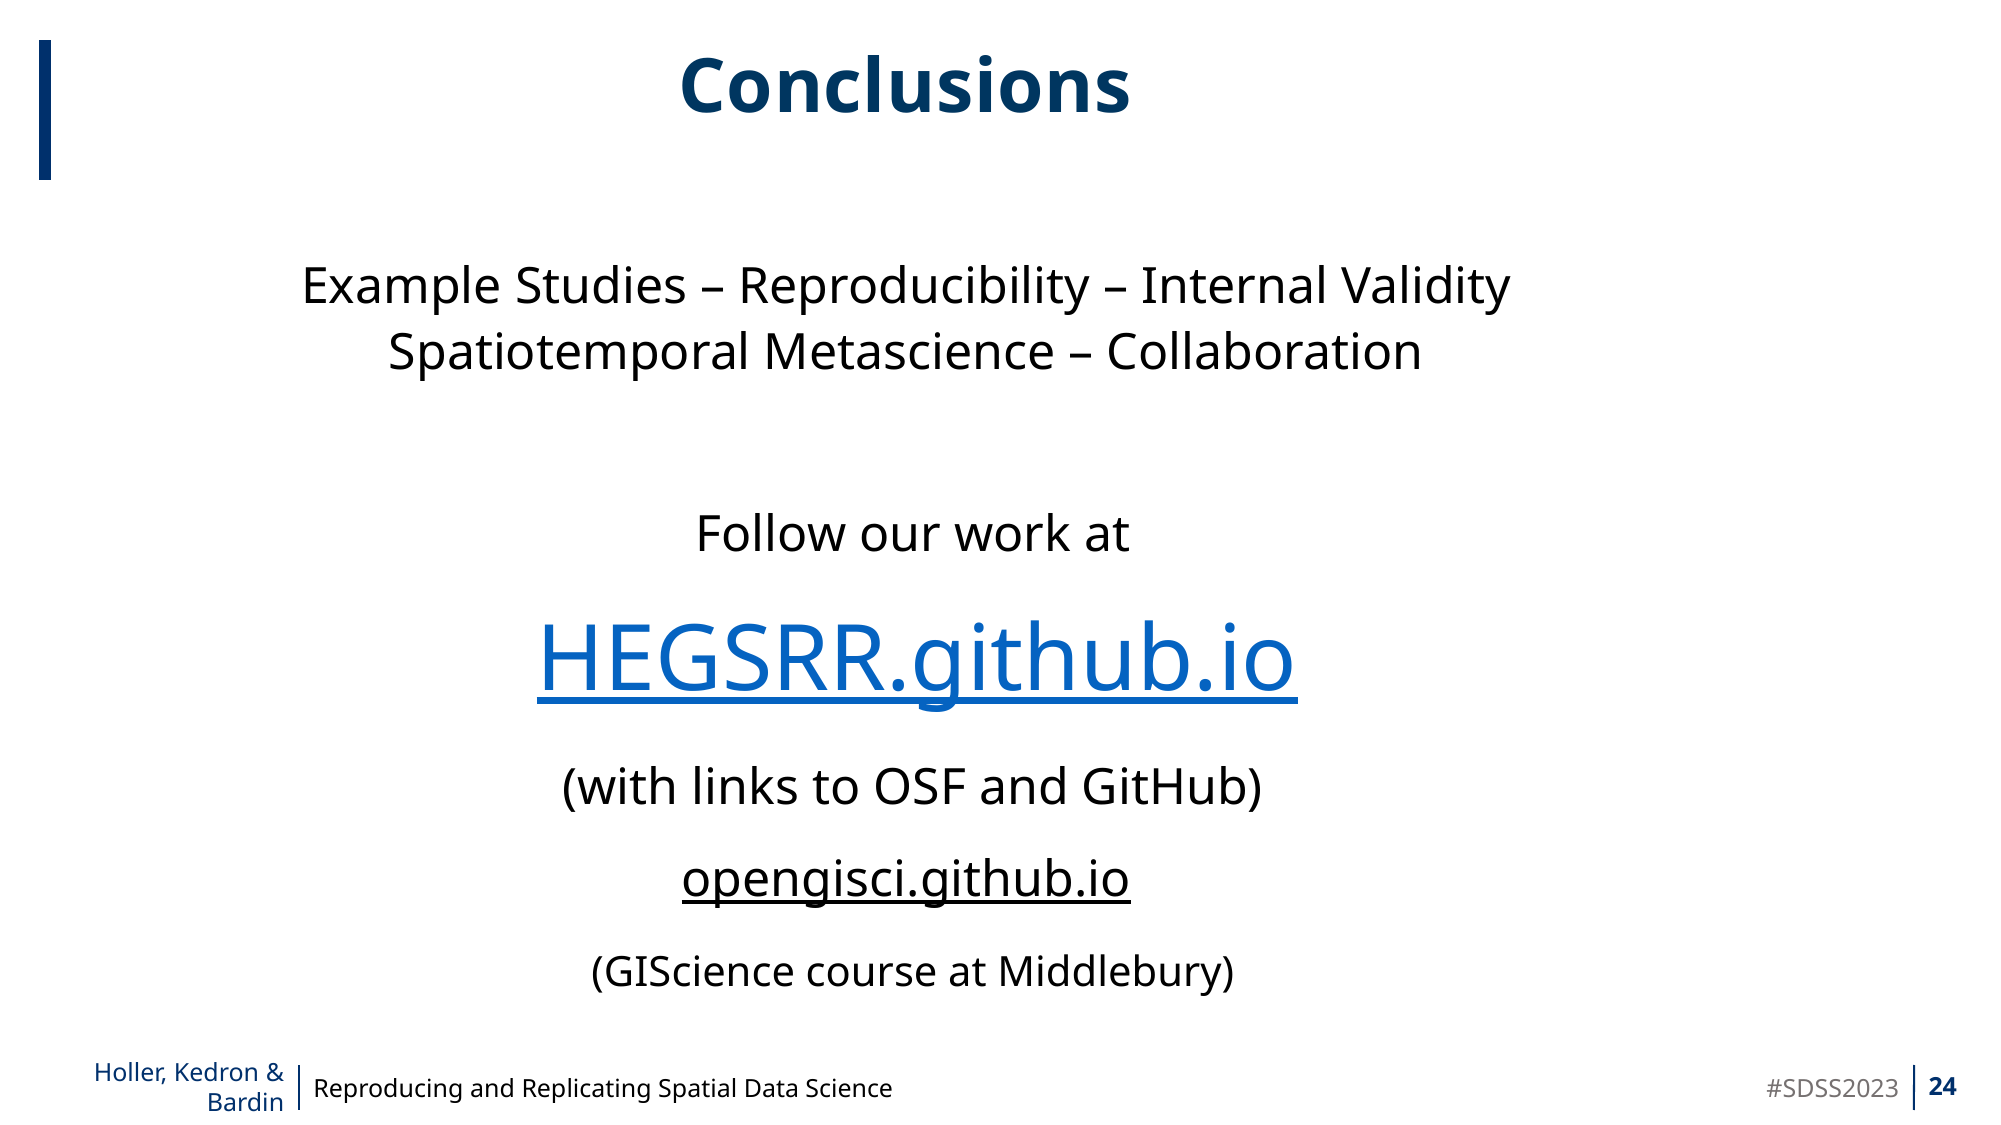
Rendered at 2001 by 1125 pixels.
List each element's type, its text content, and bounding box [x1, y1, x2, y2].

list Conclusions [63, 40, 1748, 130]
list Example Studies – Reproducibility – Internal Validity Spatiotemporal Metascience – Collaboration Follow our work at HEGSRR.github.io (with links to OSF and GitHub) opengisci.github.io (GIScience course at Middlebury) [63, 226, 1748, 1016]
